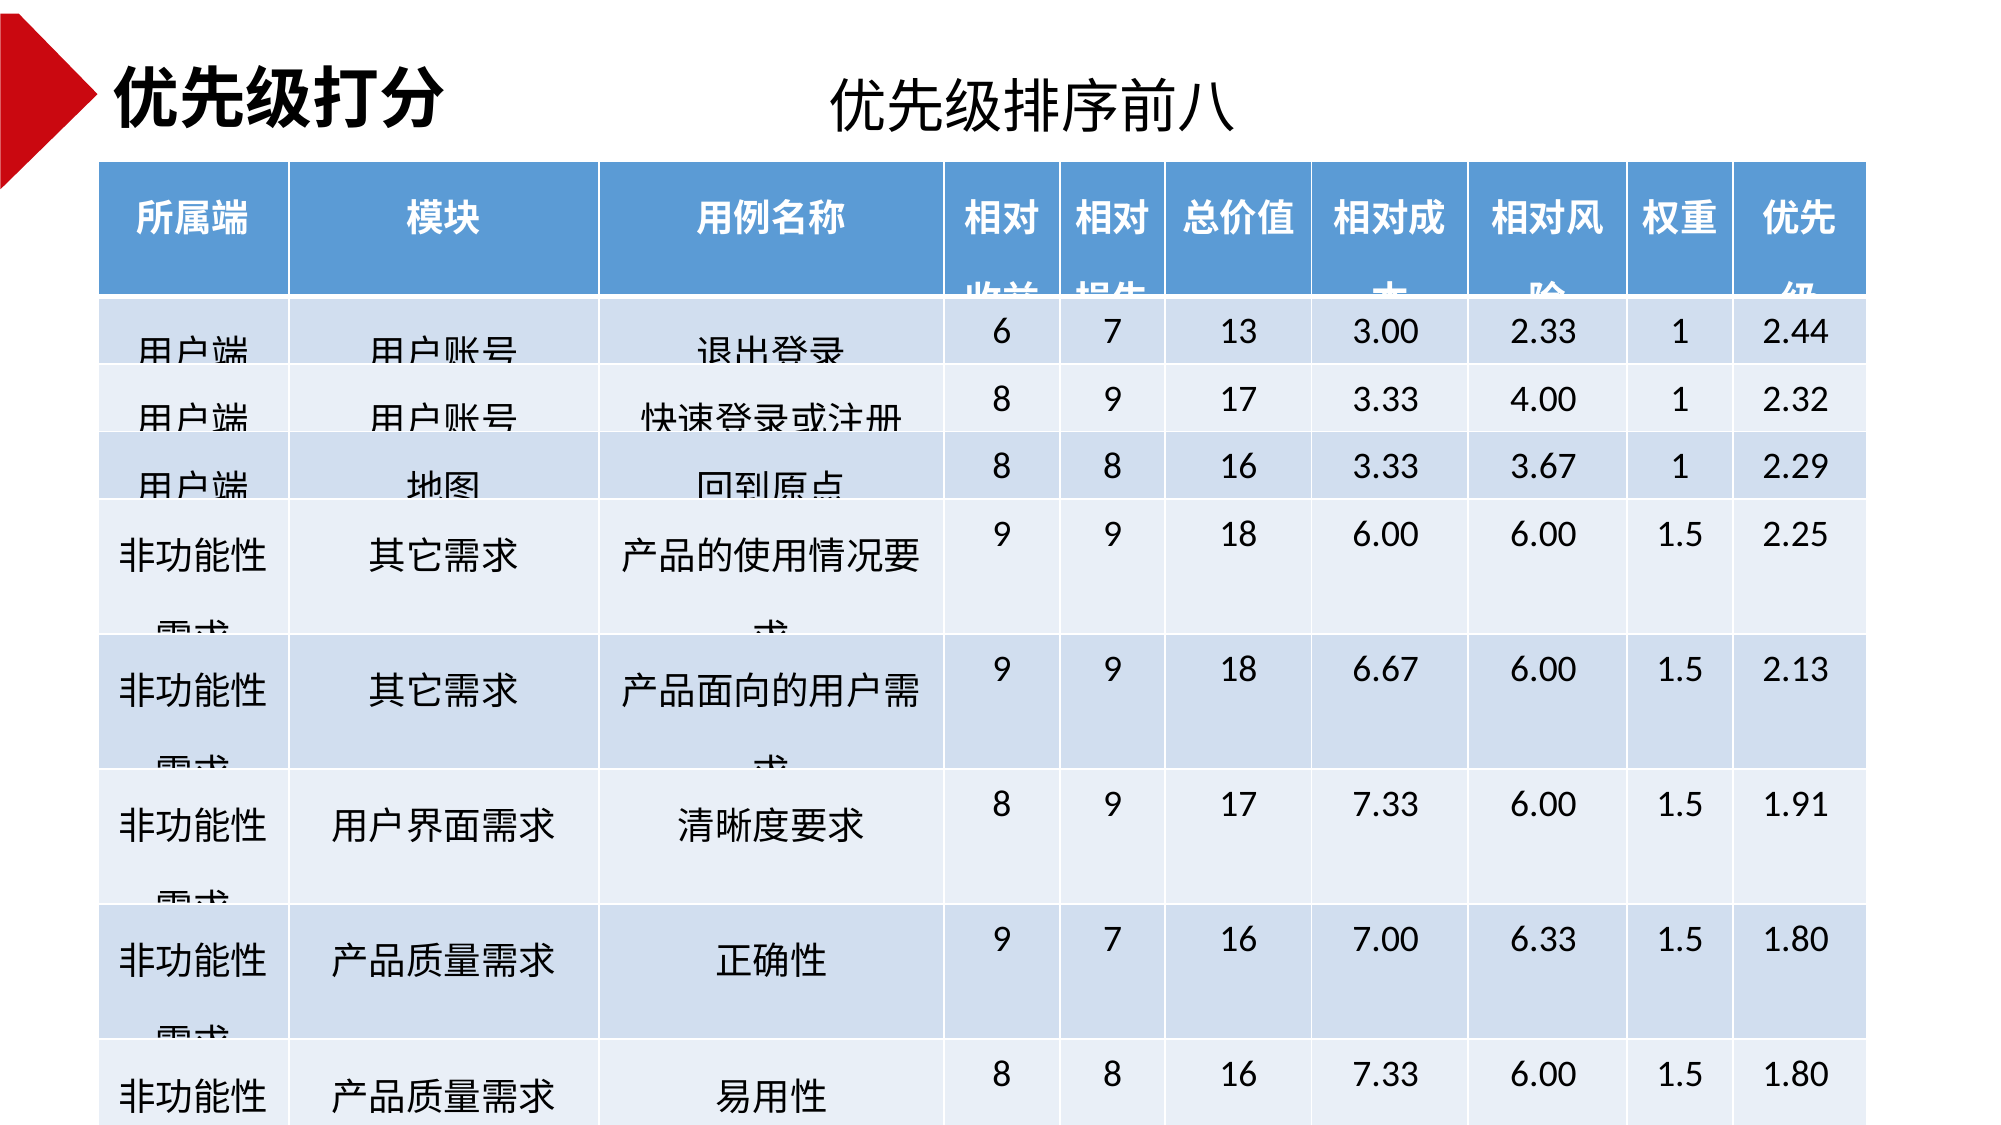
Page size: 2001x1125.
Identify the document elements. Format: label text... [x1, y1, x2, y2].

table_cell 退出登录 [600, 299, 943, 363]
table_header 相对风险 [1469, 162, 1626, 294]
table_cell 非功能性需求 [99, 500, 288, 633]
table_cell 1.5 [1628, 905, 1732, 1038]
table_cell 非功能性需求 [99, 635, 288, 768]
table_cell 1.5 [1628, 1040, 1732, 1125]
table_cell 回到原点 [600, 432, 943, 498]
table_header 所属端 [99, 162, 288, 294]
table_cell 用户账号 [290, 365, 598, 431]
table_cell 8 [1061, 1040, 1164, 1125]
table_cell 6.00 [1469, 770, 1626, 903]
table_cell 1.5 [1628, 500, 1732, 633]
table_cell 用户端 [99, 432, 288, 498]
text_box 优先级排序前八 [813, 62, 1251, 147]
table_cell 1.91 [1734, 770, 1866, 903]
table_cell 2.32 [1734, 365, 1866, 431]
table_cell 7 [1061, 299, 1164, 363]
table_cell 7.33 [1312, 1040, 1467, 1125]
table_cell 产品质量需求 [290, 1040, 598, 1125]
table_cell 快速登录或注册 [600, 365, 943, 431]
table_cell 2.44 [1734, 299, 1866, 363]
table_cell 9 [945, 635, 1059, 768]
table_cell 产品面向的用户需求 [600, 635, 943, 768]
table_cell 9 [1061, 635, 1164, 768]
table_cell 1.5 [1628, 635, 1732, 768]
table_cell 17 [1166, 365, 1311, 431]
table_cell 地图 [290, 432, 598, 498]
table_cell 非功能性需求 [99, 1040, 288, 1125]
table_cell 17 [1166, 770, 1311, 903]
table_cell 用户端 [99, 365, 288, 431]
table_cell 6.67 [1312, 635, 1467, 768]
table_cell 3.00 [1312, 299, 1467, 363]
table_cell 9 [1061, 500, 1164, 633]
table_cell 8 [1061, 432, 1164, 498]
table_cell 3.33 [1312, 432, 1467, 498]
table_cell 用户界面需求 [290, 770, 598, 903]
table_cell 用户端 [99, 299, 288, 363]
table_cell 18 [1166, 635, 1311, 768]
table_cell 2.25 [1734, 500, 1866, 633]
table_header 相对成本 [1312, 162, 1467, 294]
table_cell 8 [945, 1040, 1059, 1125]
table_cell 8 [945, 432, 1059, 498]
table_header 权重 [1628, 162, 1732, 294]
table_cell 7 [1061, 905, 1164, 1038]
table_cell 6.00 [1469, 500, 1626, 633]
table_cell 非功能性需求 [99, 905, 288, 1038]
table_cell 8 [945, 770, 1059, 903]
table_header 用例名称 [600, 162, 943, 294]
table_cell 7.33 [1312, 770, 1467, 903]
table_cell 13 [1166, 299, 1311, 363]
table_cell 6.33 [1469, 905, 1626, 1038]
table_cell 2.13 [1734, 635, 1866, 768]
table_cell 用户账号 [290, 299, 598, 363]
table_cell 1.80 [1734, 1040, 1866, 1125]
table_cell 正确性 [600, 905, 943, 1038]
table_cell 6.00 [1469, 1040, 1626, 1125]
table_header 相对收益 [945, 162, 1059, 294]
table_cell 非功能性需求 [99, 770, 288, 903]
table_cell 1 [1628, 365, 1732, 431]
table_cell 9 [945, 500, 1059, 633]
table_cell 1.5 [1628, 770, 1732, 903]
table_cell 7.00 [1312, 905, 1467, 1038]
table_cell 16 [1166, 905, 1311, 1038]
table_cell 清晰度要求 [600, 770, 943, 903]
table_cell 2.33 [1469, 299, 1626, 363]
text_box [0, 12, 100, 192]
table_header 总价值 [1166, 162, 1311, 294]
table_cell 9 [1061, 770, 1164, 903]
table_cell 16 [1166, 432, 1311, 498]
table_cell 9 [1061, 365, 1164, 431]
table_cell 16 [1166, 1040, 1311, 1125]
table_cell 产品质量需求 [290, 905, 598, 1038]
table_cell 1 [1628, 299, 1732, 363]
table_cell 2.29 [1734, 432, 1866, 498]
table_cell 1.80 [1734, 905, 1866, 1038]
table_cell 6 [945, 299, 1059, 363]
table_cell 6.00 [1312, 500, 1467, 633]
table_cell 易用性 [600, 1040, 943, 1125]
table_cell 产品的使用情况要求 [600, 500, 943, 633]
table_cell 3.67 [1469, 432, 1626, 498]
text_box 优先级打分 [97, 48, 933, 144]
table_cell 1 [1628, 432, 1732, 498]
table_cell 其它需求 [290, 635, 598, 768]
table_cell 其它需求 [290, 500, 598, 633]
table_cell 8 [945, 365, 1059, 431]
table_cell 6.00 [1469, 635, 1626, 768]
table_cell 9 [945, 905, 1059, 1038]
table_cell 4.00 [1469, 365, 1626, 431]
table_header 优先级 [1734, 162, 1866, 294]
table_header 模块 [290, 162, 598, 294]
table_cell 3.33 [1312, 365, 1467, 431]
table_cell 18 [1166, 500, 1311, 633]
table_header 相对损失 [1061, 162, 1164, 294]
